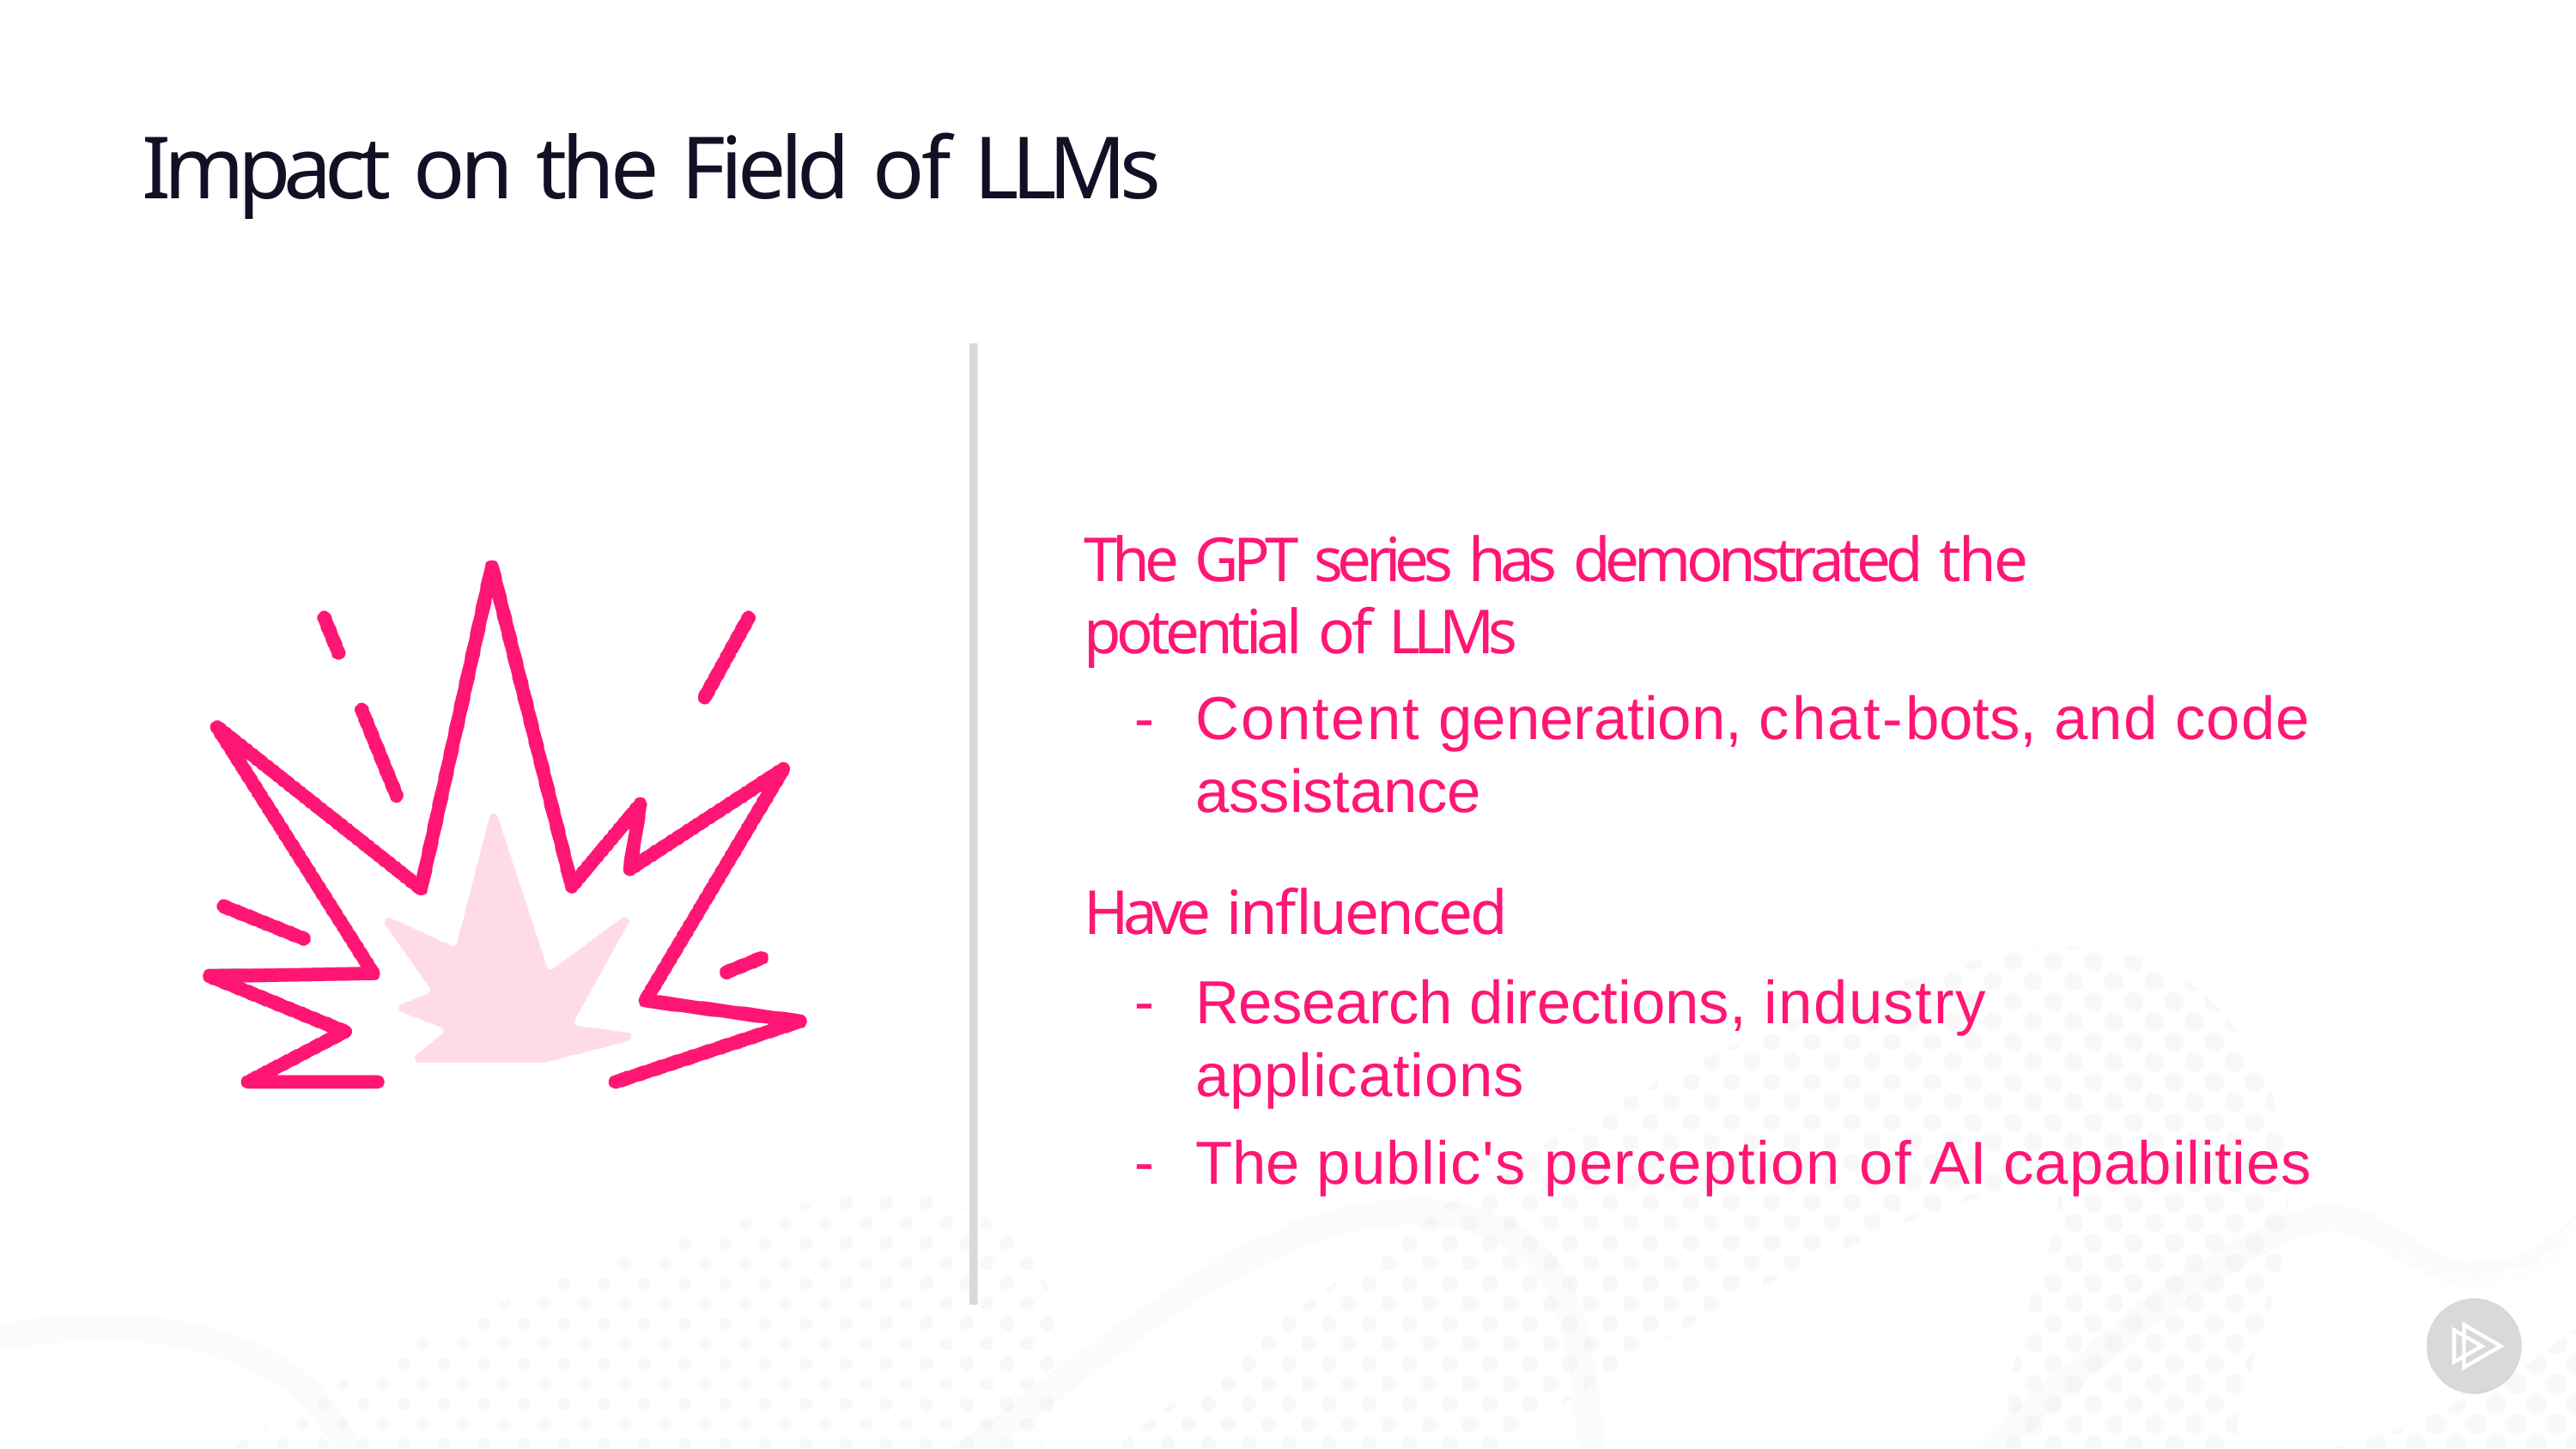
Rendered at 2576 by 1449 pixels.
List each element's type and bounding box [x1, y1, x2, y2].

text_box [0, 0, 2576, 1449]
